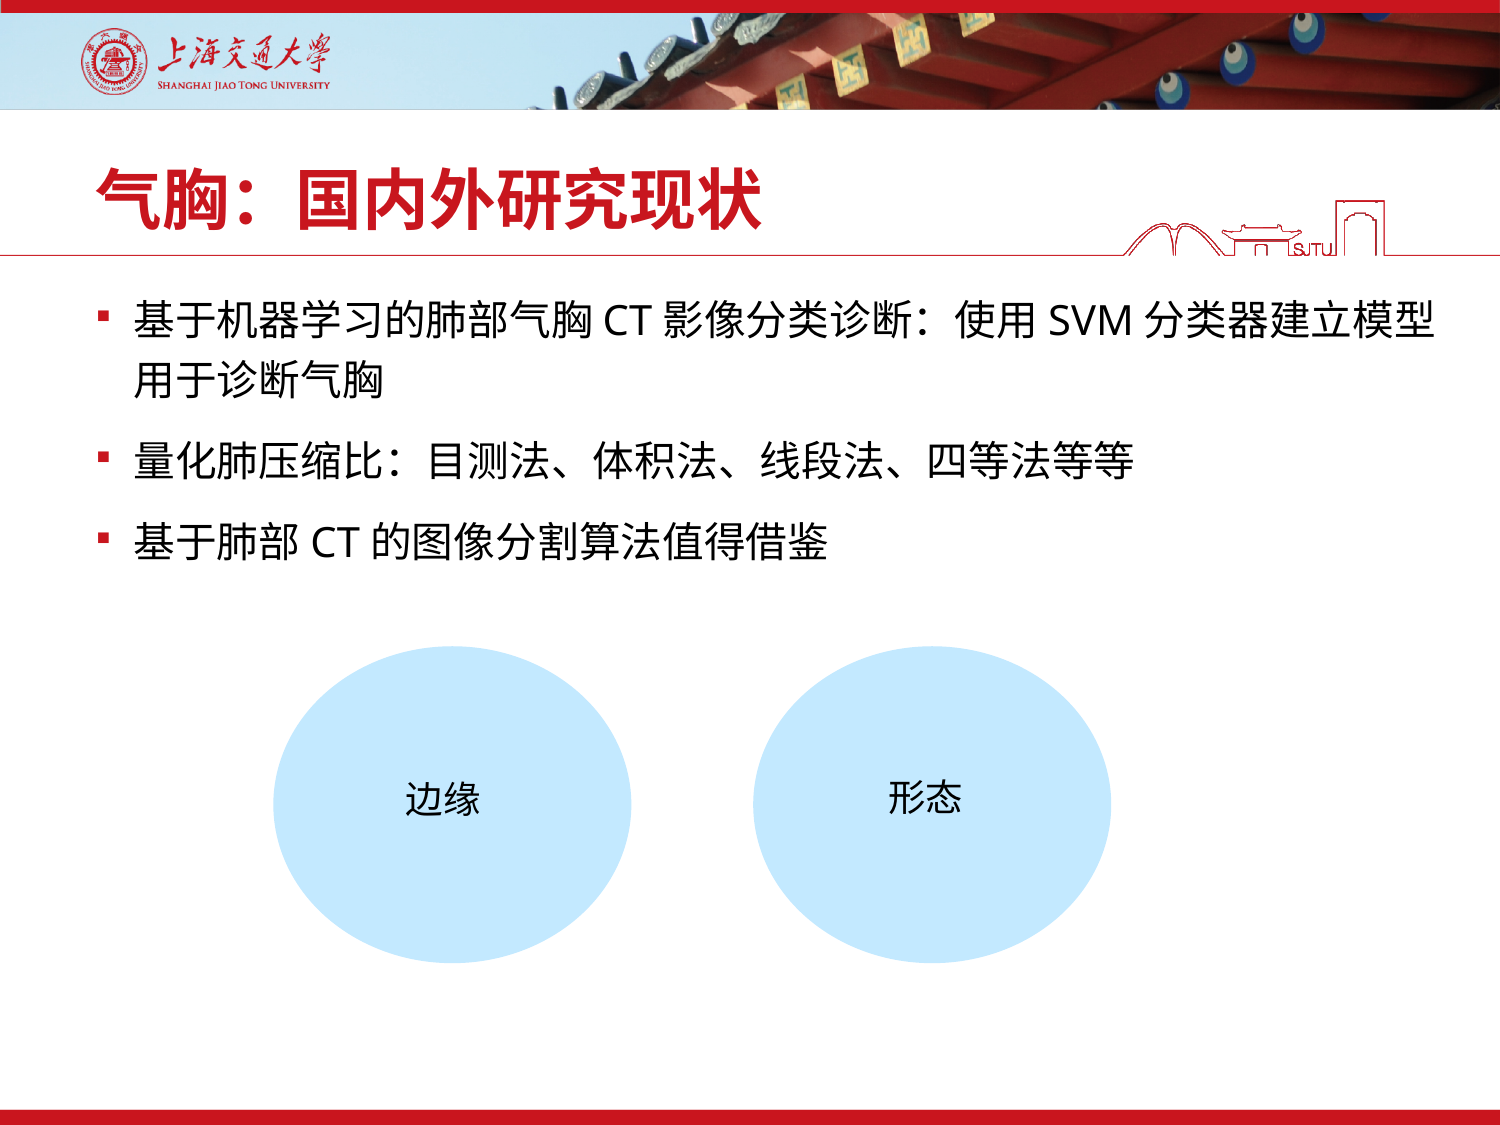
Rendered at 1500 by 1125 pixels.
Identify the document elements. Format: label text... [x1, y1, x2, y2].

title 气胸：国内外研究现状 [81, 159, 1455, 254]
list 基于机器学习的肺部气胸CT影像分类诊断：使用SVM分类器建立模型用于诊断气胸 量化肺压缩比：目测法、体积法、线段法、四等法等等 基于肺部CT的图像分割算法值得借鉴 [81, 276, 1455, 1084]
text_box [273, 646, 1112, 964]
picture [0, 0, 1500, 110]
picture [0, 200, 1500, 256]
